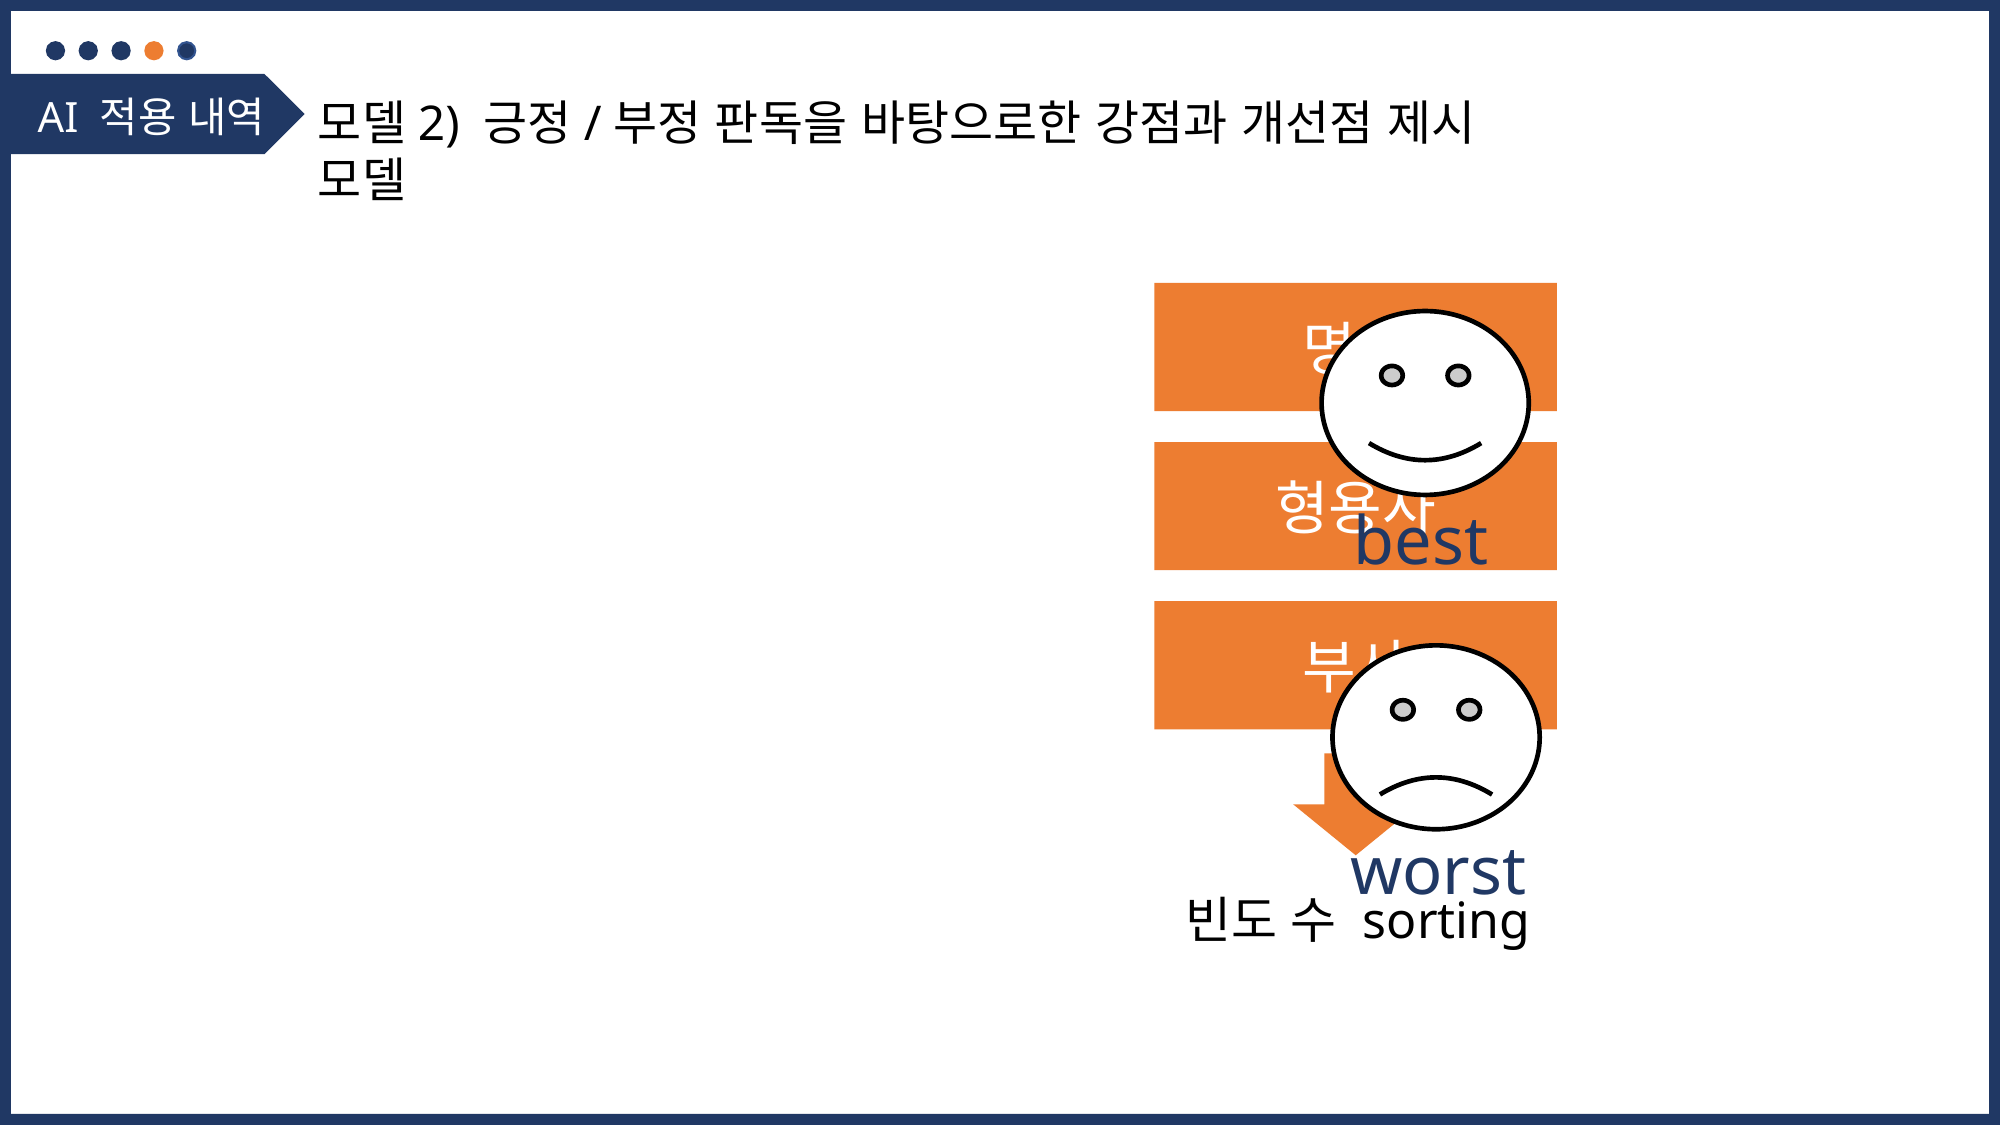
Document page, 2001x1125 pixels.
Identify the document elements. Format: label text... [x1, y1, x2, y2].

text_box [0, 0, 2000, 1125]
text_box [12, 73, 274, 155]
text_box [78, 41, 98, 61]
text_box 모델2) 긍정/부정 판독을 바탕으로한 강점과 개선점 제시 모델 [303, 85, 1558, 215]
text_box [177, 41, 197, 61]
text_box [144, 41, 164, 61]
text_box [1321, 311, 1558, 918]
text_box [1154, 283, 1558, 958]
text_box [111, 41, 131, 61]
text_box AI 적용 내역 [23, 83, 400, 149]
text_box [45, 41, 66, 61]
